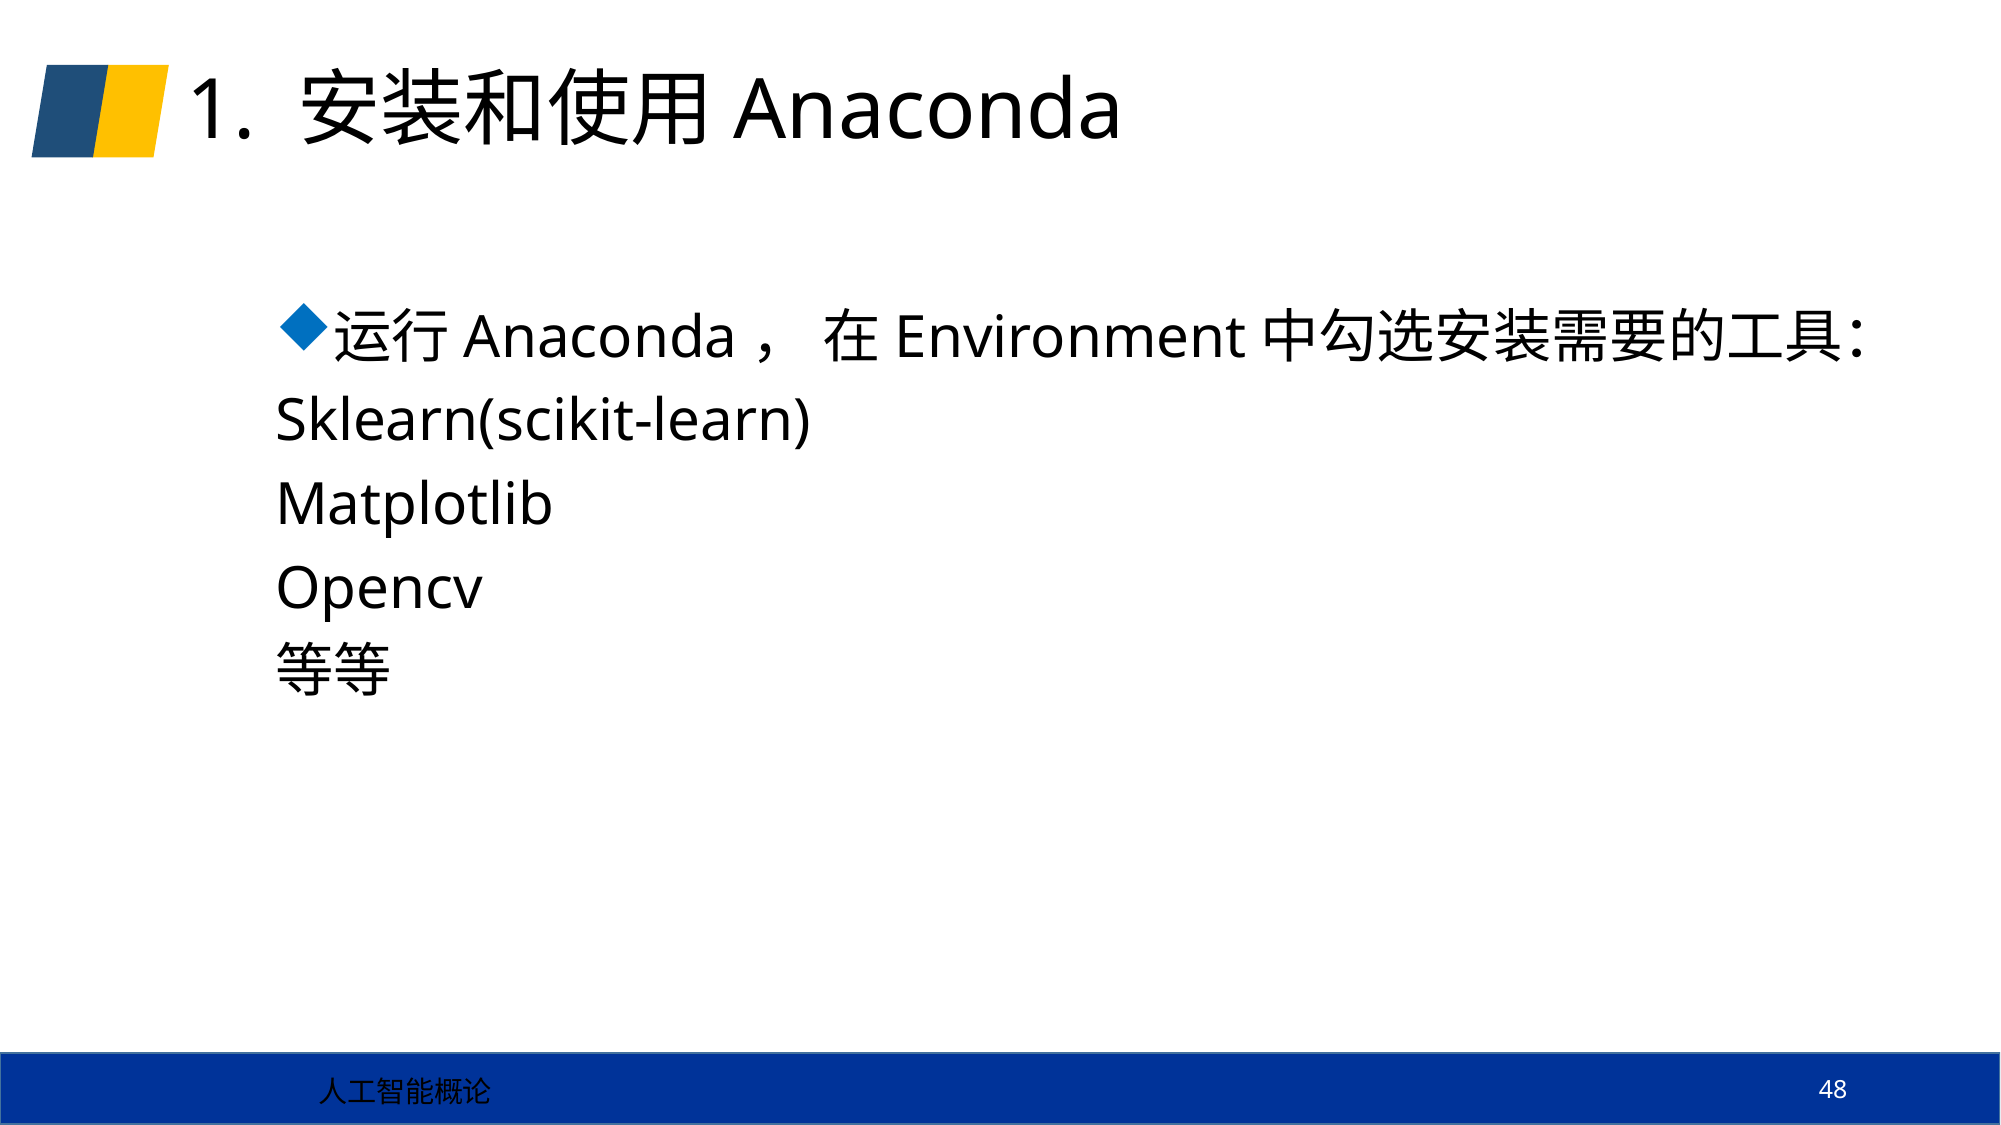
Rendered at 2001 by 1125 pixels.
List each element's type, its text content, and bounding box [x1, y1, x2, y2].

slide_number 48 [1412, 1061, 1863, 1121]
list 运行Anaconda， 在Environment中勾选安装需要的工具： Sklearn(scikit-learn) Matplotlib Opencv 等等 [260, 299, 1863, 1014]
title 1. 安装和使用Anaconda [171, 27, 1863, 196]
footer 人工智能概论 [67, 1061, 743, 1121]
